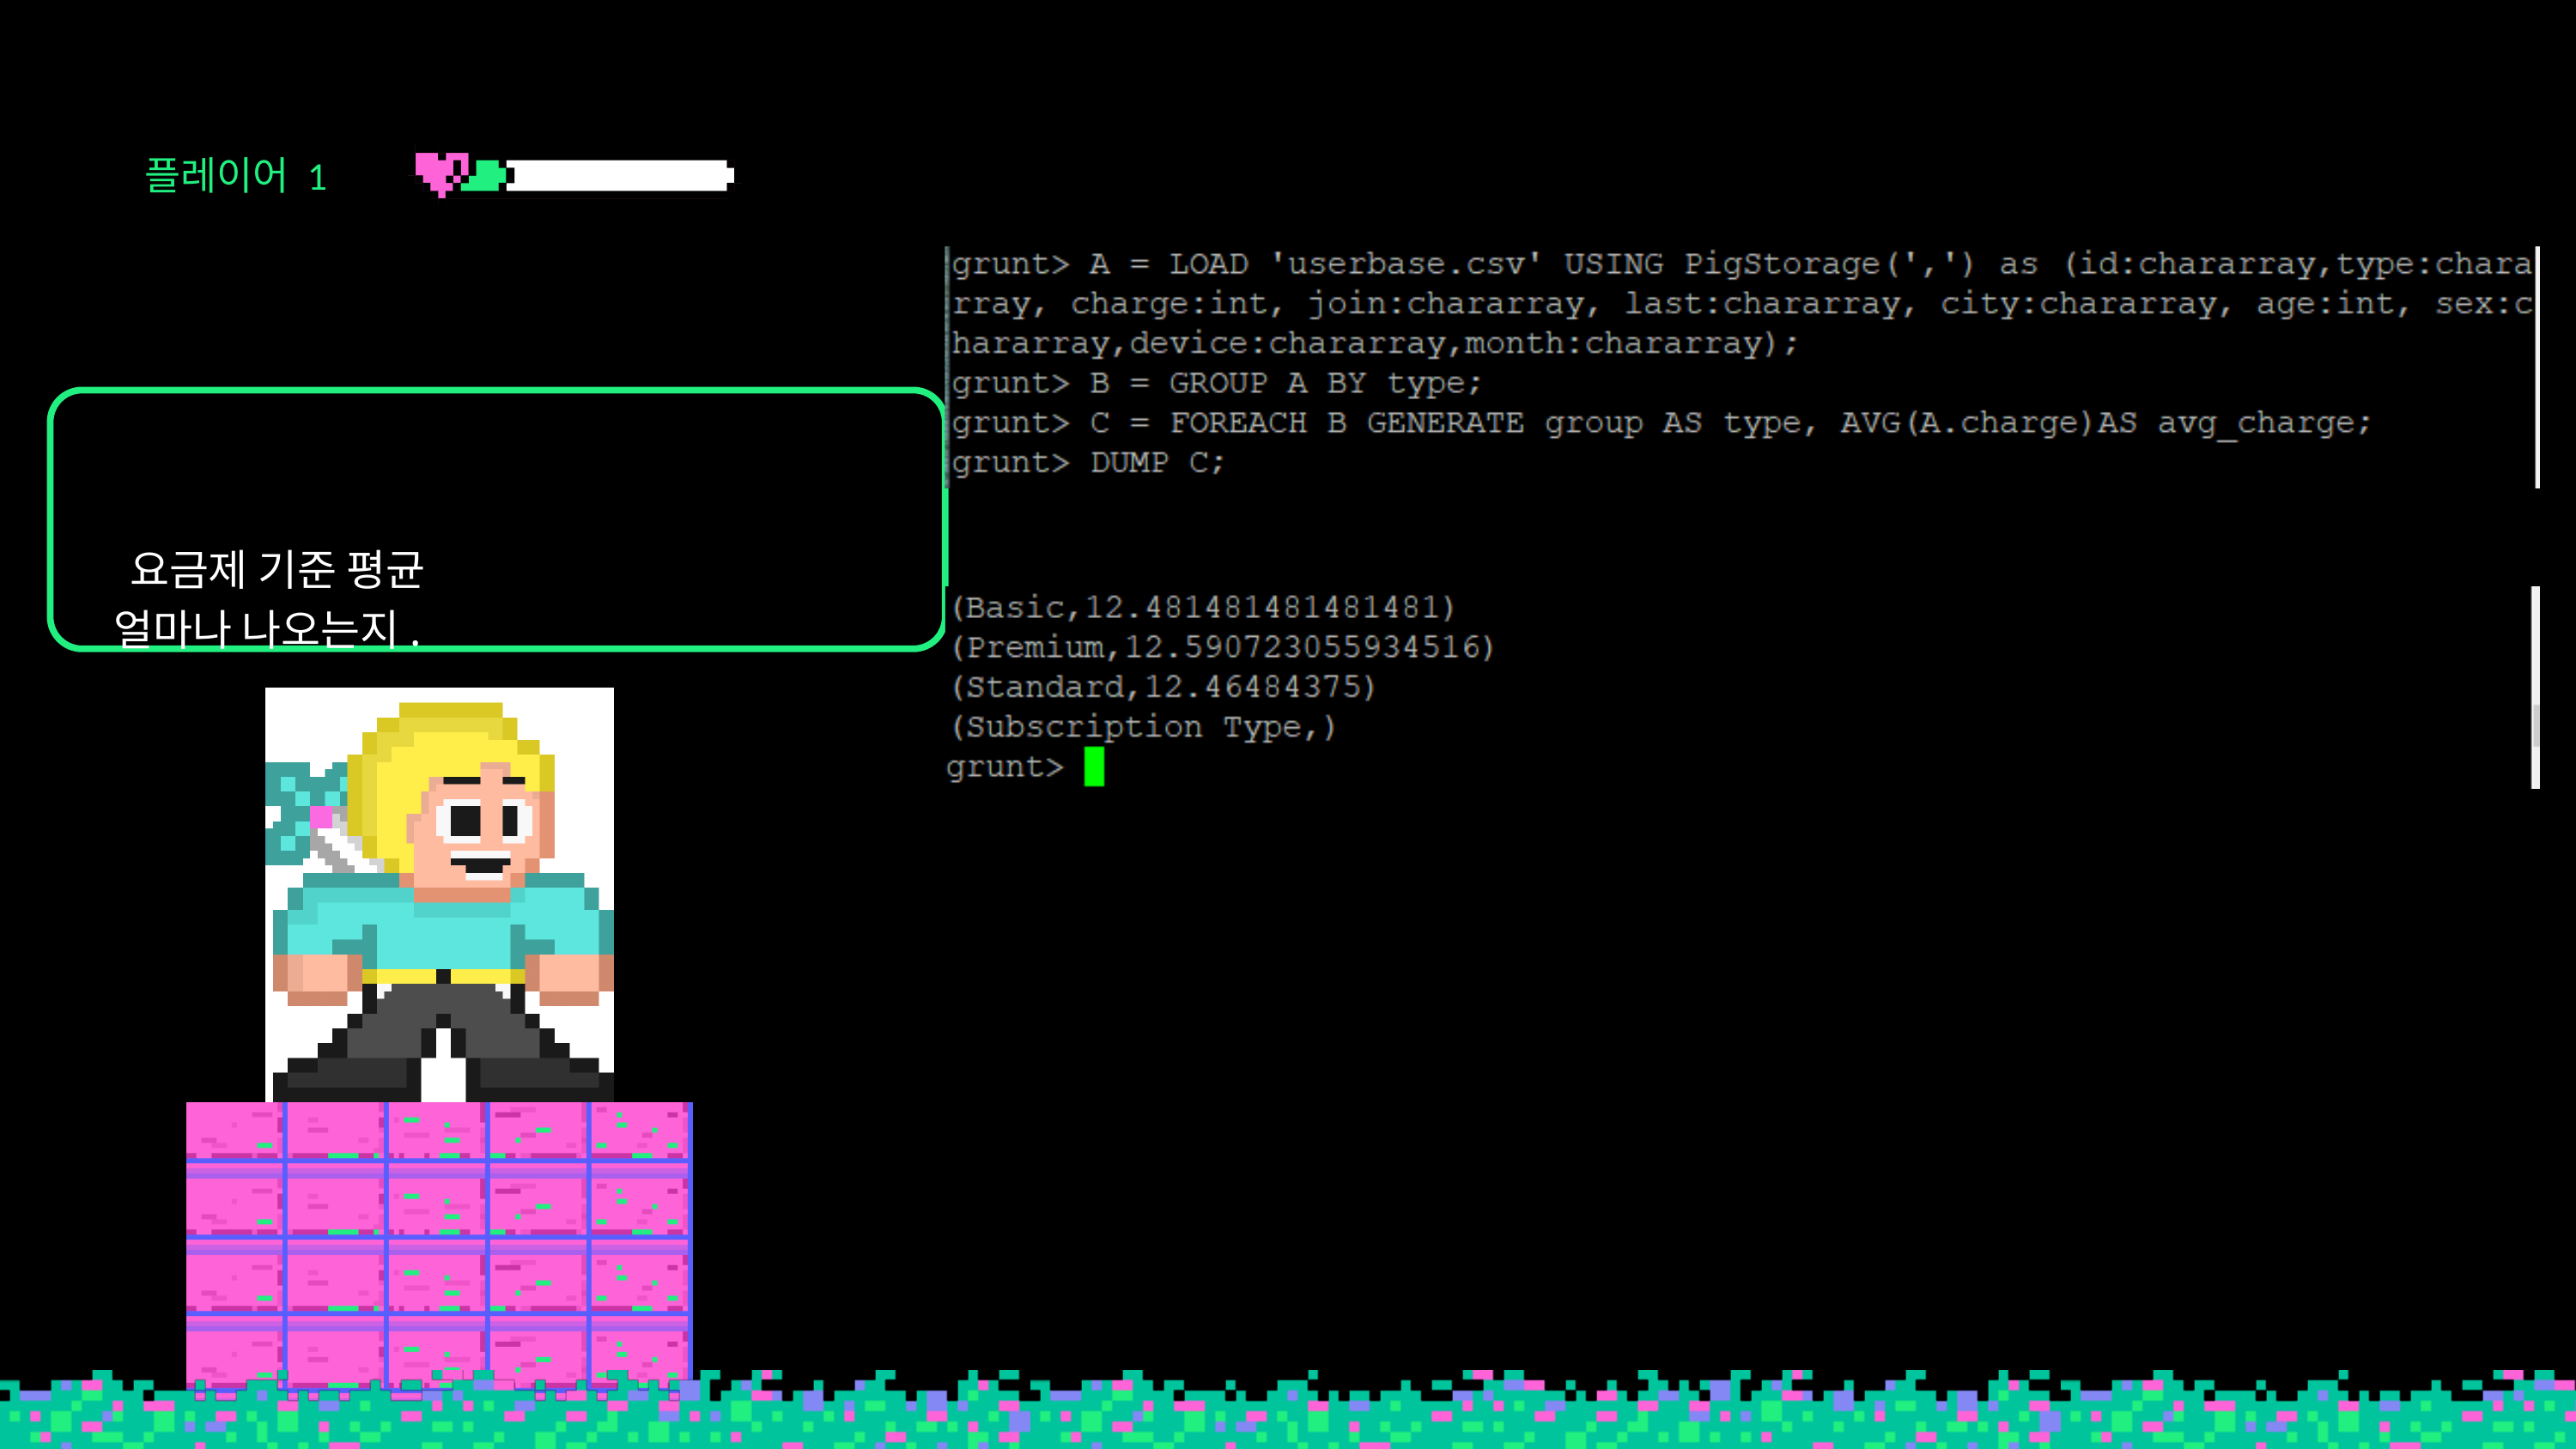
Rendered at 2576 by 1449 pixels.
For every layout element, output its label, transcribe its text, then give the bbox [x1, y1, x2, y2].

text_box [50, 390, 945, 650]
text_box [407, 144, 744, 206]
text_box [0, 1370, 2576, 1449]
text_box [186, 1102, 693, 1179]
text_box [186, 1255, 693, 1332]
picture [264, 687, 614, 1103]
text_box [186, 1332, 693, 1367]
text_box [945, 246, 2540, 488]
text_box [945, 586, 2540, 789]
text_box 플레이어 1 [144, 153, 408, 198]
text_box [186, 1179, 693, 1255]
